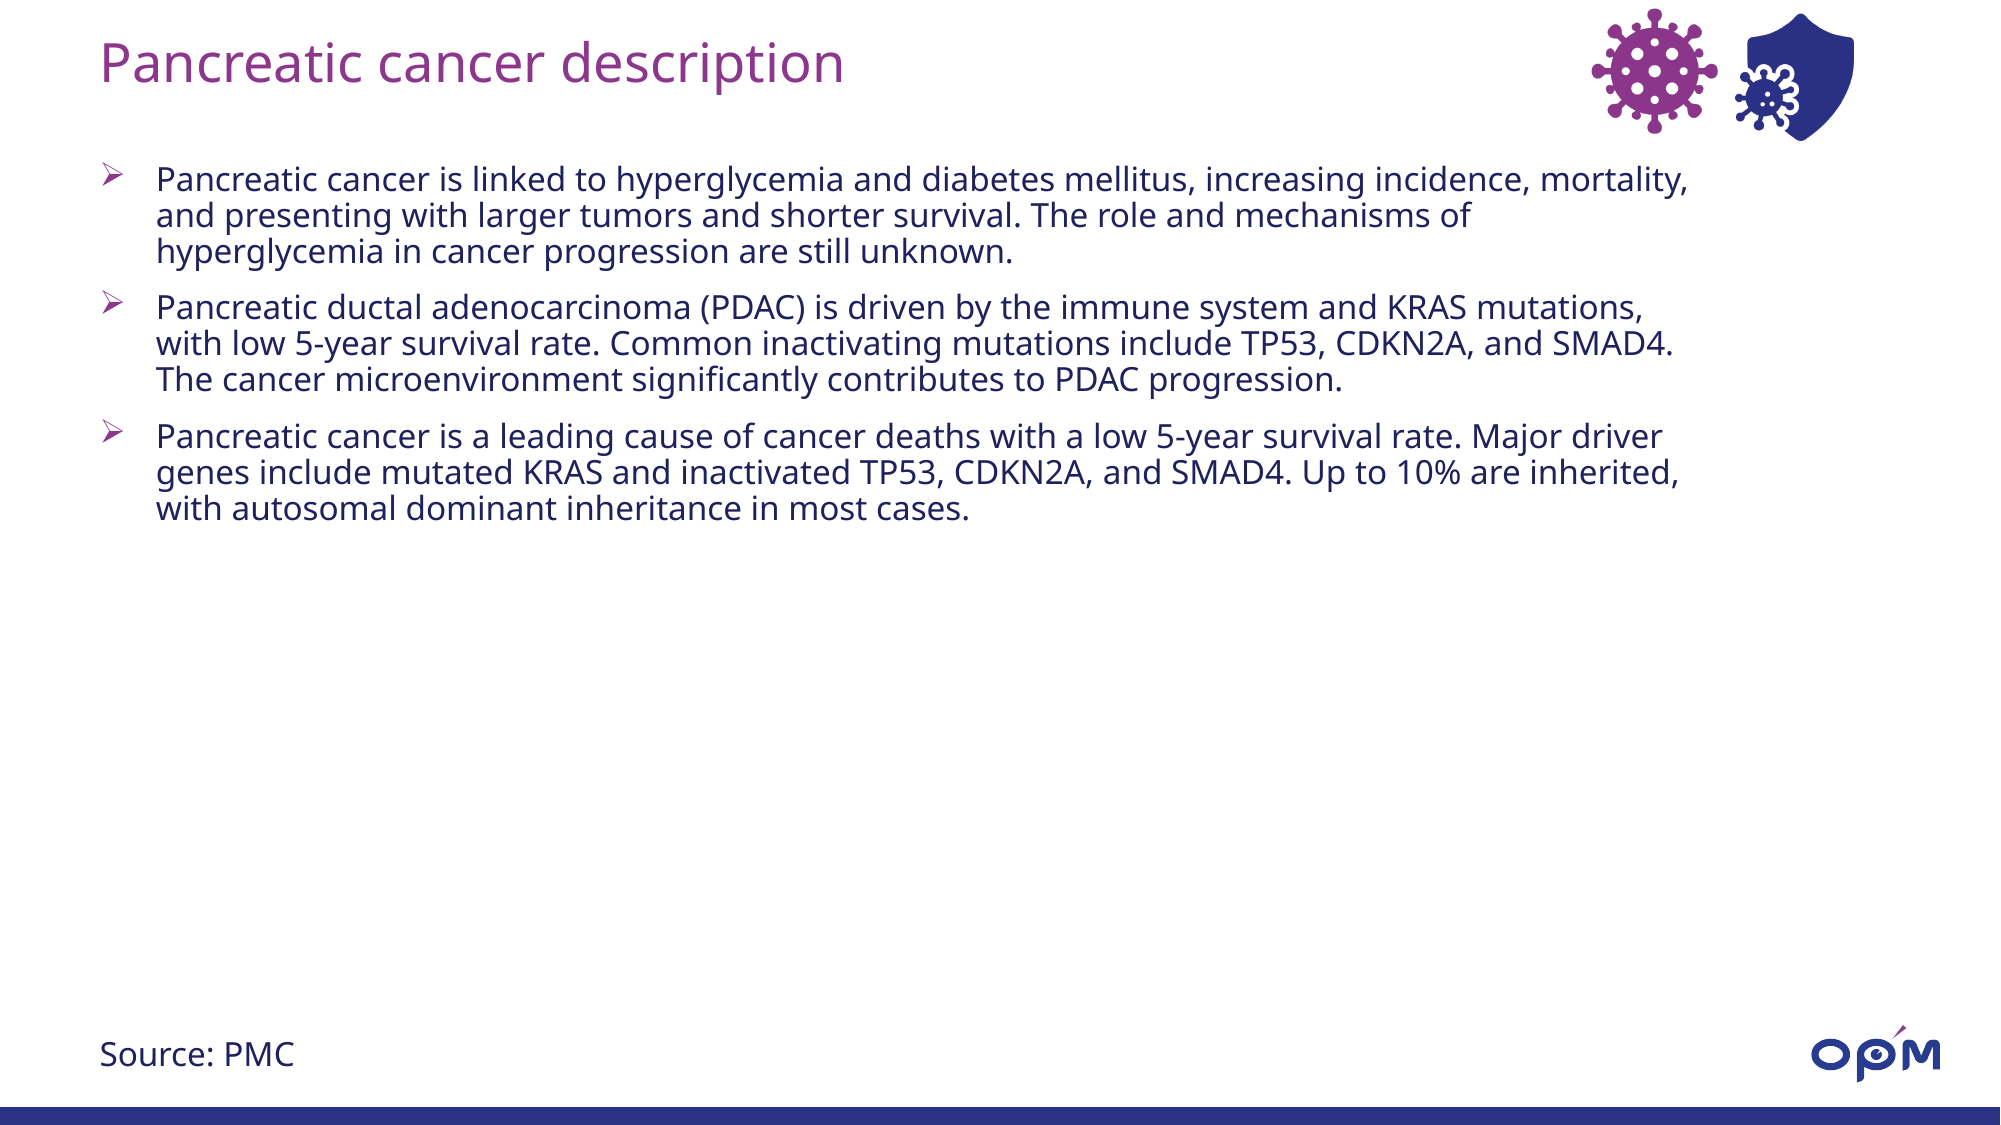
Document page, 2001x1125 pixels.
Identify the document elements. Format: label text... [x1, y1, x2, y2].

list Pancreatic cancer is linked to hyperglycemia and diabetes mellitus, increasing incidence, mortality, and presenting with larger tumors and shorter survival. The role and mechanisms of hyperglycemia in cancer progression are still unknown. Pancreatic ductal adenocarcinoma (PDAC) is driven by the immune system and KRAS mutations, with low 5-year survival rate. Common inactivating mutations include TP53, CDKN2A, and SMAD4. The cancer microenvironment significantly contributes to PDAC progression. Pancreatic cancer is a leading cause of cancer deaths with a low 5-year survival rate. Major driver genes include mutated KRAS and inactivated TP53, CDKN2A, and SMAD4. Up to 10% are inherited, with autosomal dominant inheritance in most cases. [84, 155, 1723, 1024]
picture [1579, 0, 1876, 152]
picture [1789, 1006, 1962, 1102]
title Pancreatic cancer description [84, 28, 1580, 122]
list Source: PMC [84, 1029, 1130, 1084]
